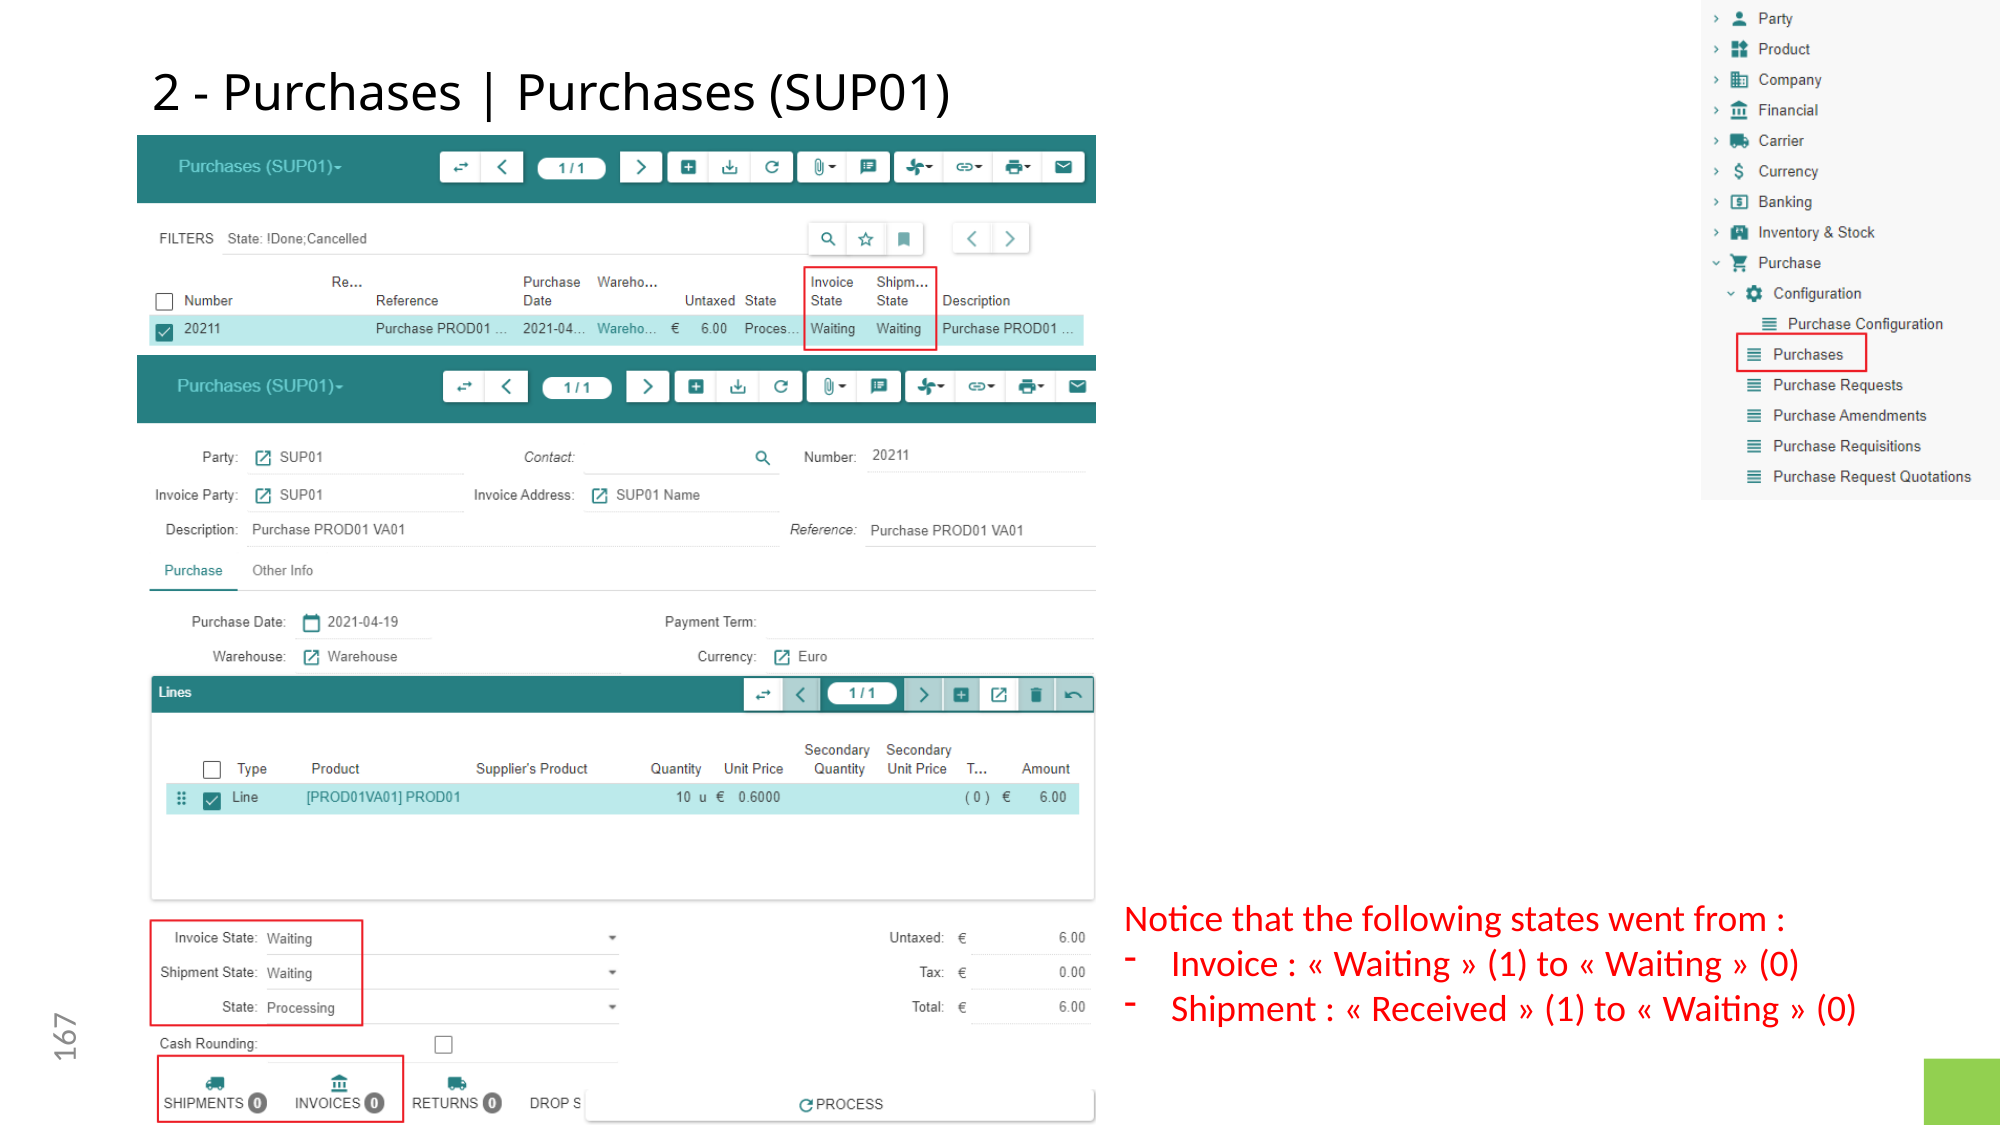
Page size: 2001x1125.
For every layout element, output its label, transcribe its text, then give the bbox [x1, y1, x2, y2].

text_box Notice that the following states went from : Invoice : « Waiting » (1) to « Waiting » (0) Shipment : « Received » (1) to « Waiting » (0) [1109, 886, 1910, 1037]
text_box [1923, 1058, 2000, 1125]
slide_number 167 [32, 969, 93, 1108]
picture [1701, 0, 2000, 500]
title 2 - Purchases | Purchases (SUP01) [137, 59, 1701, 136]
picture [137, 135, 1096, 1125]
